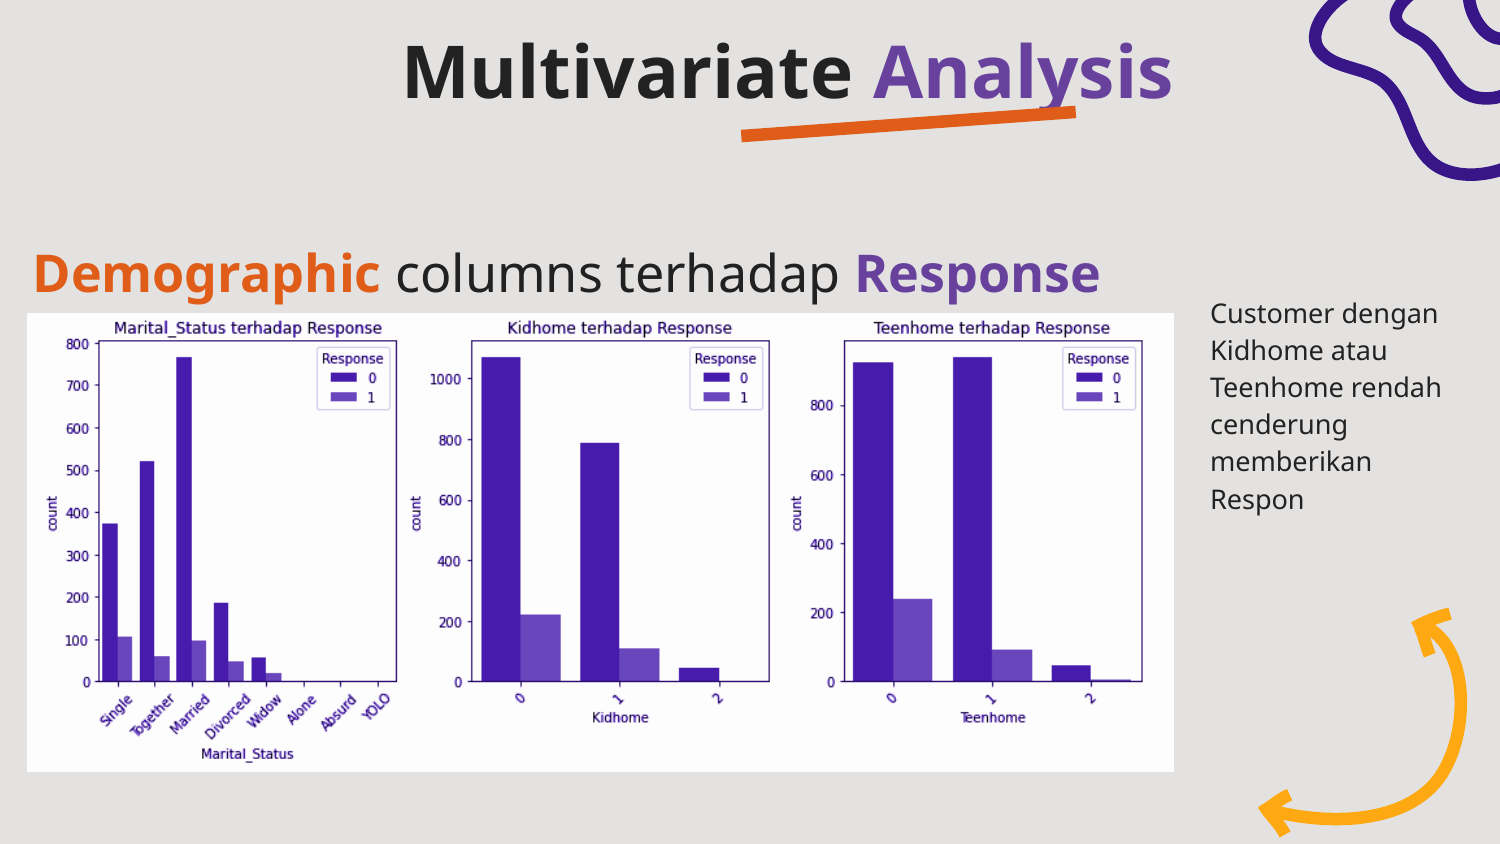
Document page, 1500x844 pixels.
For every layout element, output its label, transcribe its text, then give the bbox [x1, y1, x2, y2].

text_box Customer dengan Kidhome atau Teenhome rendah cenderung memberikan Respon [1195, 276, 1459, 659]
title Demographic columns terhadap Response [17, 216, 1243, 304]
picture [27, 313, 1175, 772]
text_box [740, 111, 1076, 137]
title Multivariate Analysis [118, 10, 1382, 105]
